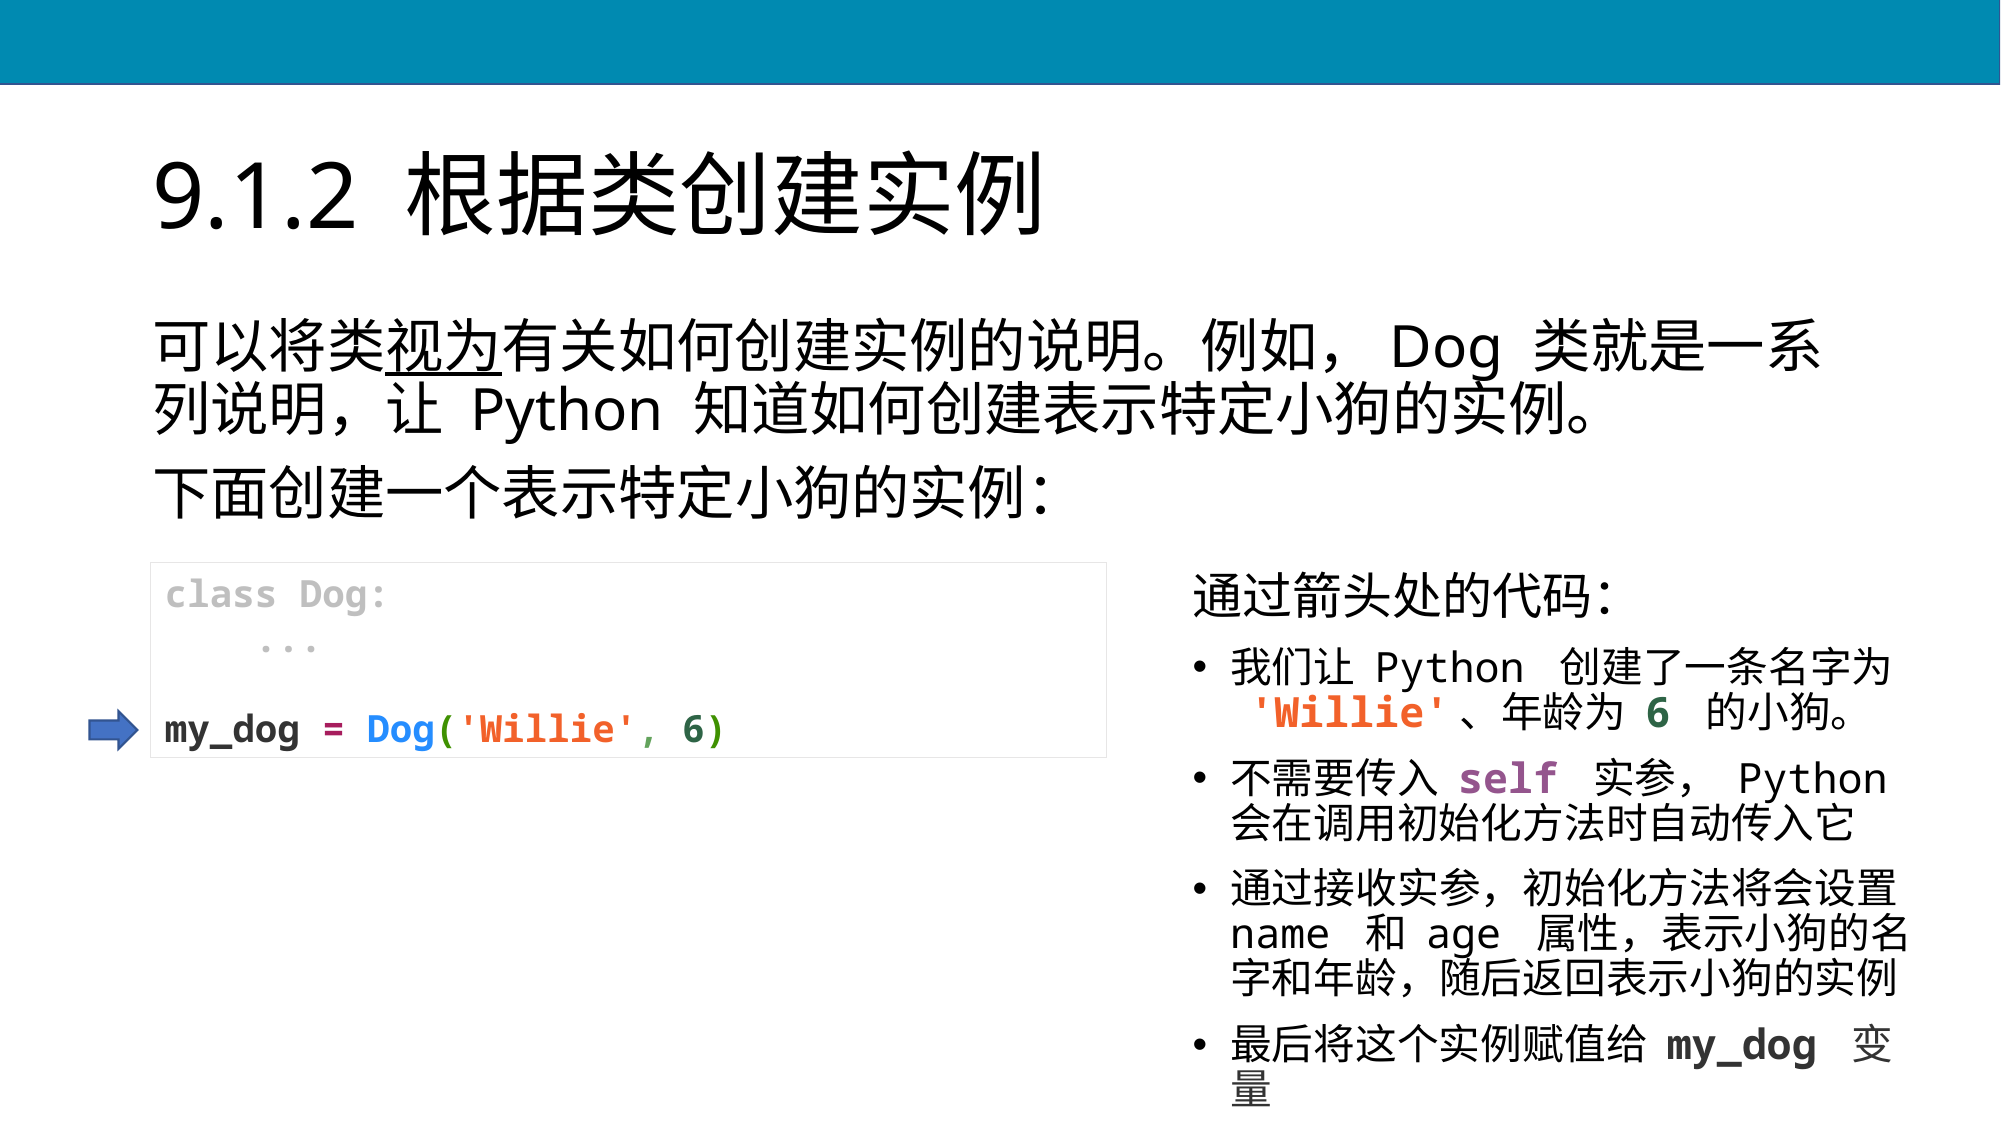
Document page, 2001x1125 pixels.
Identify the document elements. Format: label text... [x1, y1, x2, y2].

text_box [88, 708, 139, 752]
text_box 通过箭头处的代码： 我们让 Python 创建了一条名字为 'Willie'、年龄为 6 的小狗。 不需要传入 self 实参， Python 会在调用初始化方法时自动传入它 通过接收实参，初始化方法将会设置 name 和 age 属性，表示小狗的名字和年龄，随后返回表示小狗的实例 最后将这个实例赋值给 my_dog 变量 [1177, 564, 1934, 999]
list 可以将类视为有关如何创建实例的说明。例如，Dog 类就是一系列说明，让 Python 知道如何创建表示特定小狗的实例。 下面创建一个表示特定小狗的实例： [137, 310, 1863, 1024]
title 9.1.2 根据类创建实例 [137, 115, 1863, 282]
text_box class Dog: ... my_dog = Dog('Willie', 6) [150, 562, 1107, 758]
